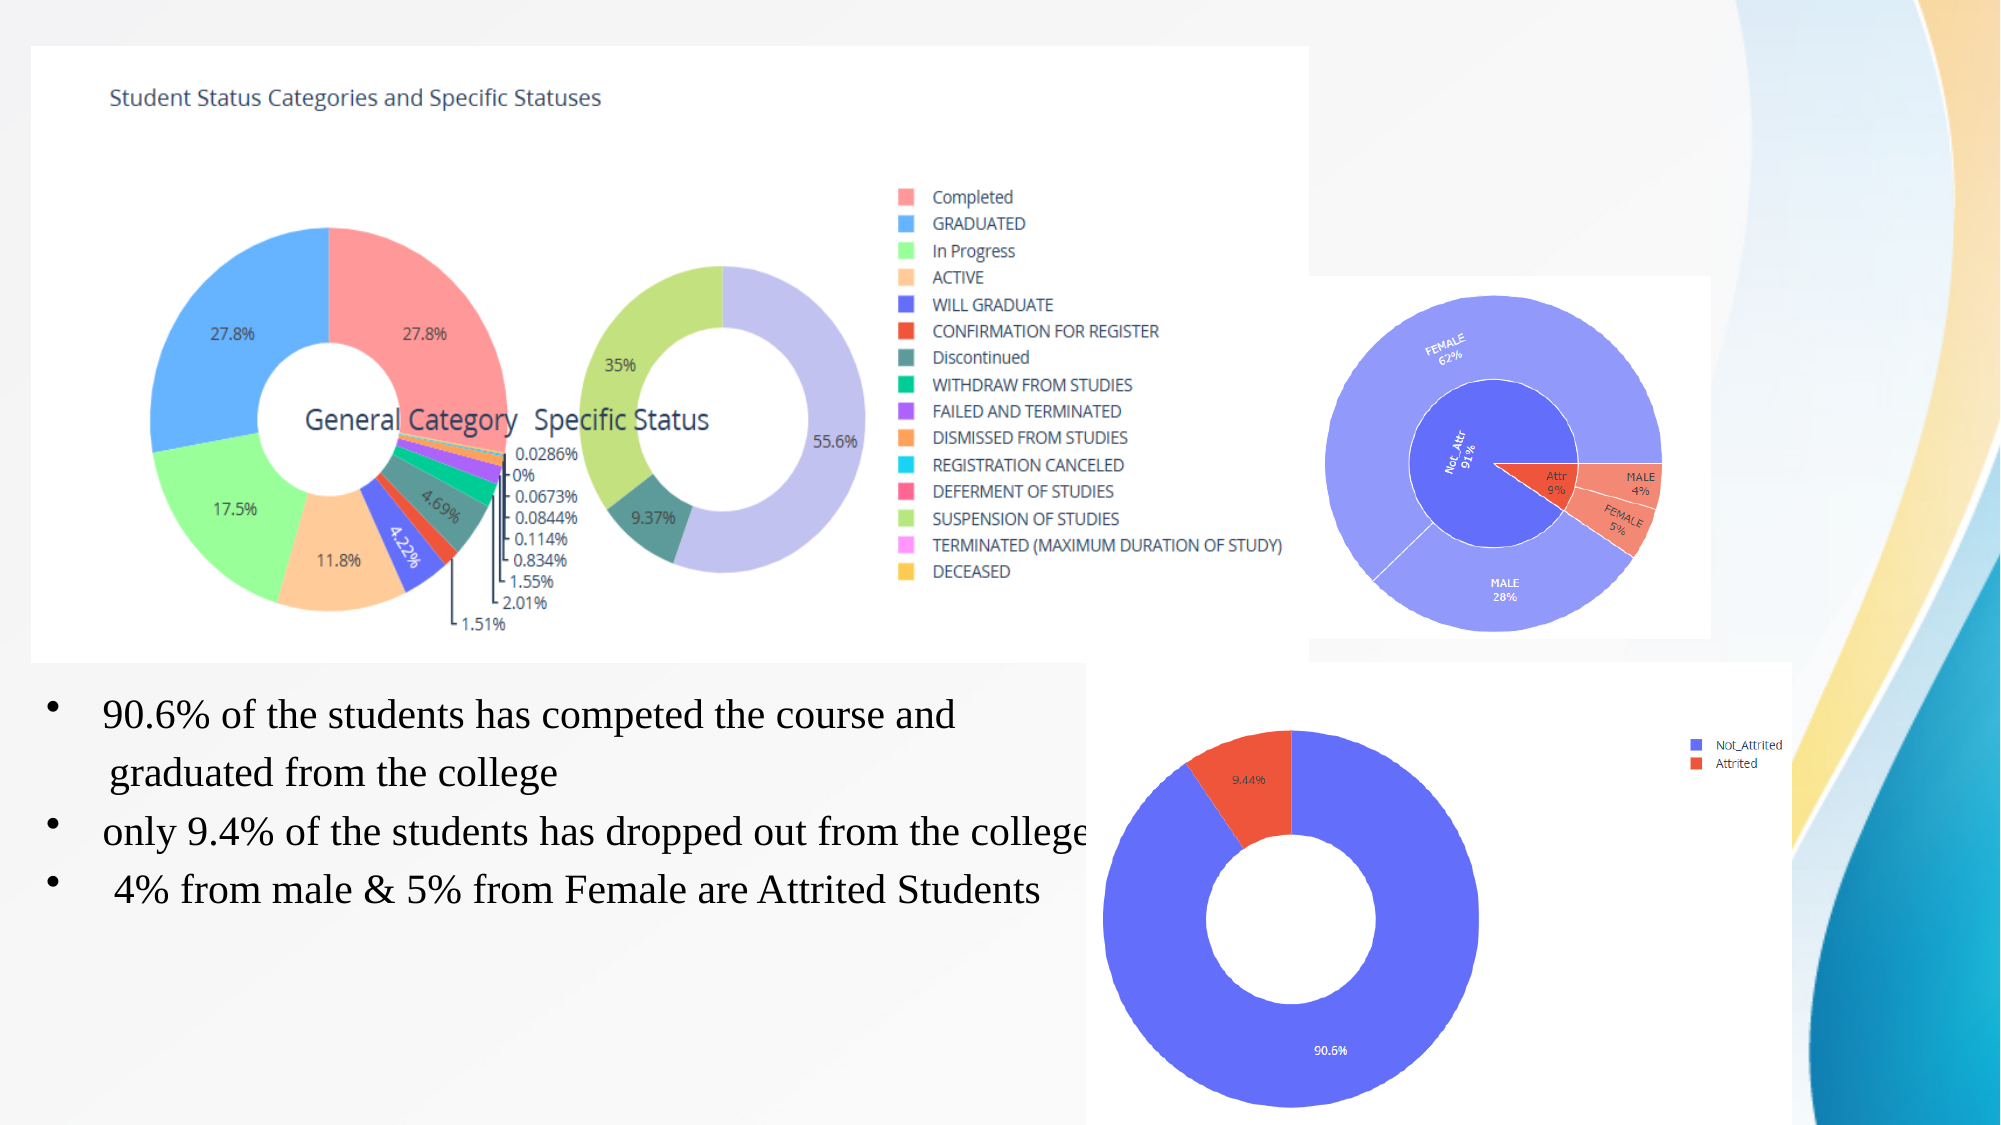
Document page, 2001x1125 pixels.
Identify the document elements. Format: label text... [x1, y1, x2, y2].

picture [0, 0, 2001, 1125]
list 90.6% of the students has competed the course and graduated from the college only 9.4% of the students has dropped out from the college 4% from male & 5% from Female are Attrited Students [31, 30, 1953, 1125]
